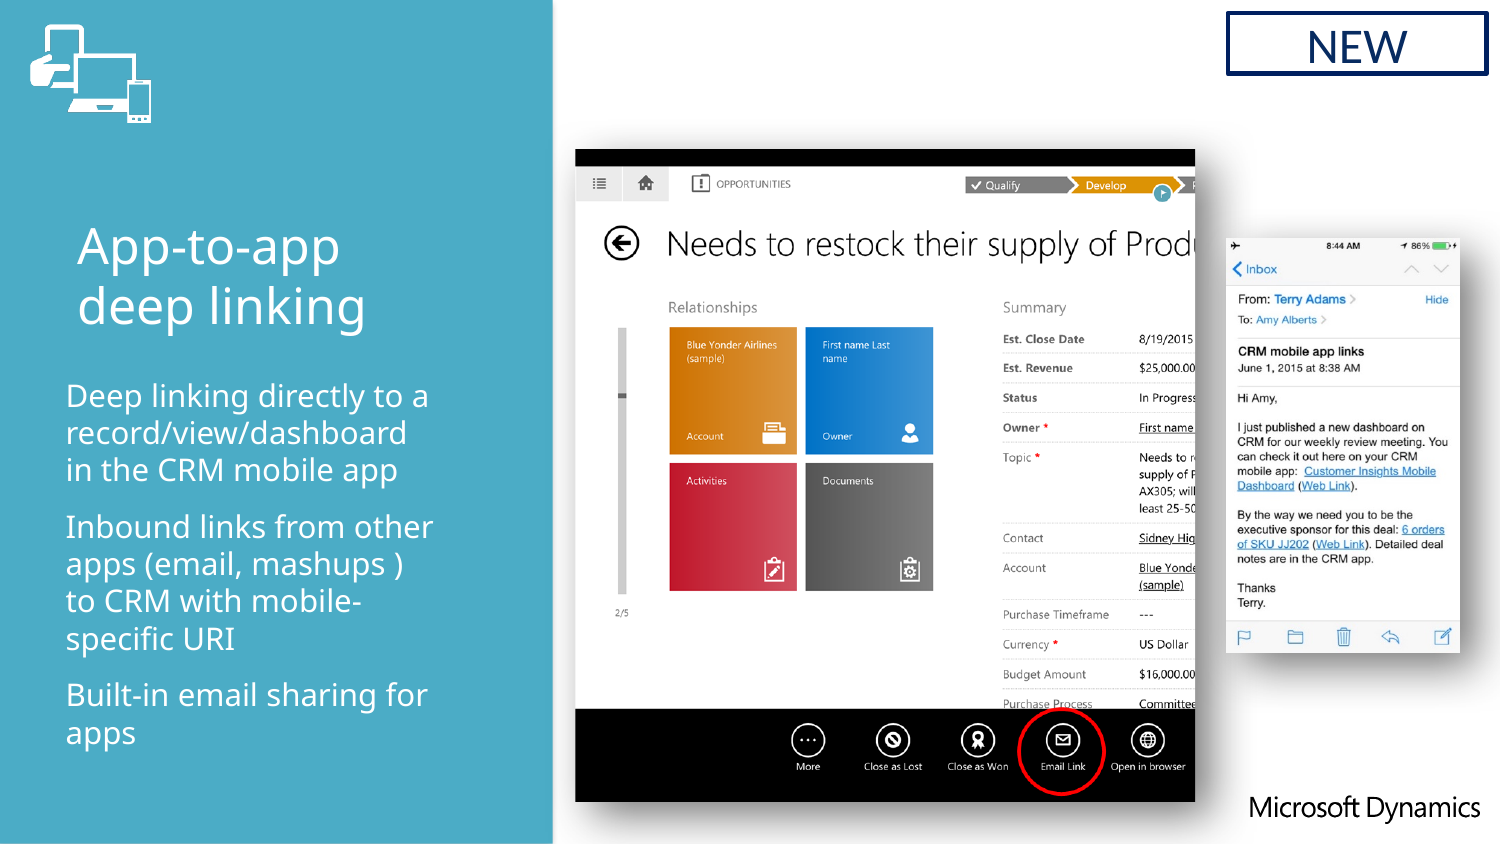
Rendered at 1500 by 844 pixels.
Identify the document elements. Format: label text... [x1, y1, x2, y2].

picture [574, 149, 1196, 802]
picture [27, 17, 63, 136]
text_box NEW [1227, 13, 1487, 74]
list Deep linking directly to a record/view/dashboard in the CRM mobile app Inbound links from other apps (email, mashups ) to CRM with mobile-specific URI Built-in email sharing for apps [65, 375, 440, 588]
list App-to-app deep linking [63, 3, 437, 342]
picture [1229, 765, 1500, 844]
picture [1226, 238, 1461, 654]
